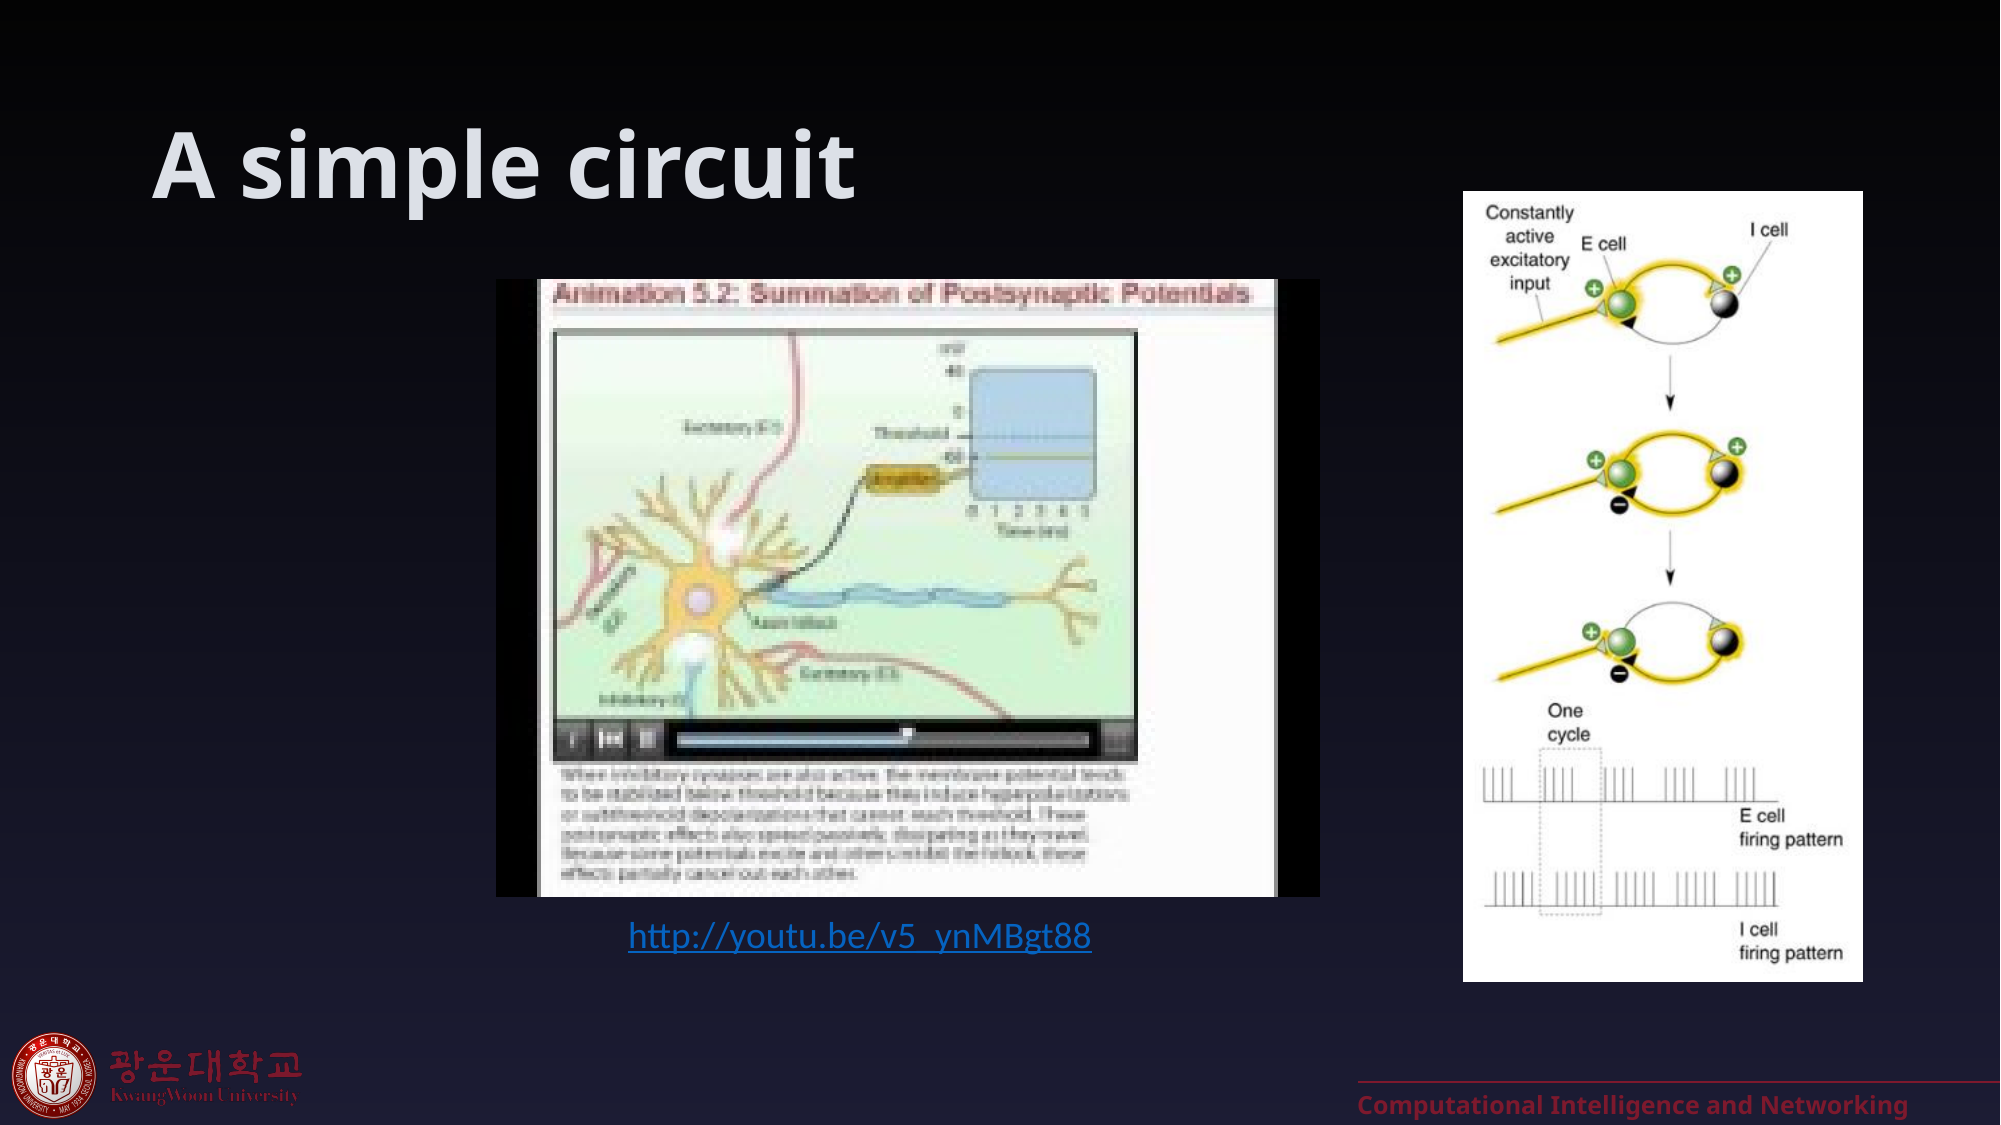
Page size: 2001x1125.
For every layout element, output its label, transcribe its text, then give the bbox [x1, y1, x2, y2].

title A simple circuit [137, 59, 1863, 278]
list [1463, 191, 1863, 982]
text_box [495, 278, 1321, 898]
text_box http://youtu.be/v5_ynMBgt88 [613, 903, 1213, 1009]
picture [11, 1032, 302, 1119]
